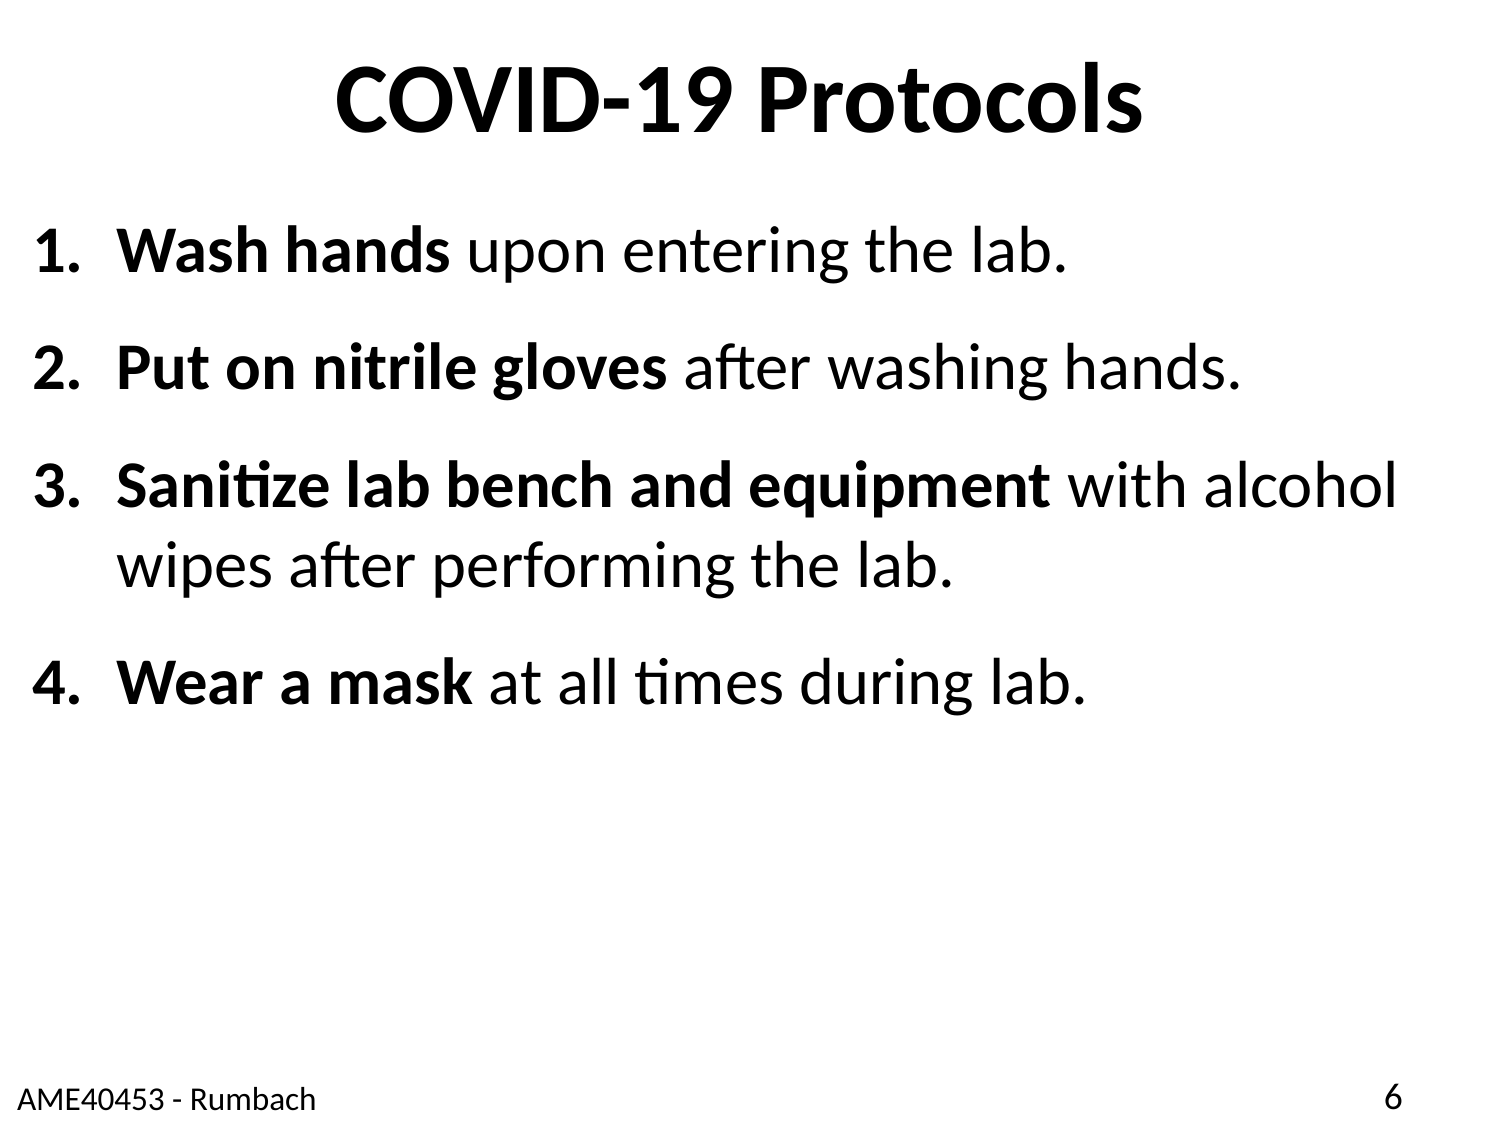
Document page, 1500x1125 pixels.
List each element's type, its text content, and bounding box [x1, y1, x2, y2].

text_box Wash hands upon entering the lab. Put on nitrile gloves after washing hands. Sanitize lab bench and equipment with alcohol wipes after performing the lab. Wear a mask at all times during lab. [17, 198, 1477, 726]
text_box COVID-19 Protocols [320, 25, 1160, 160]
